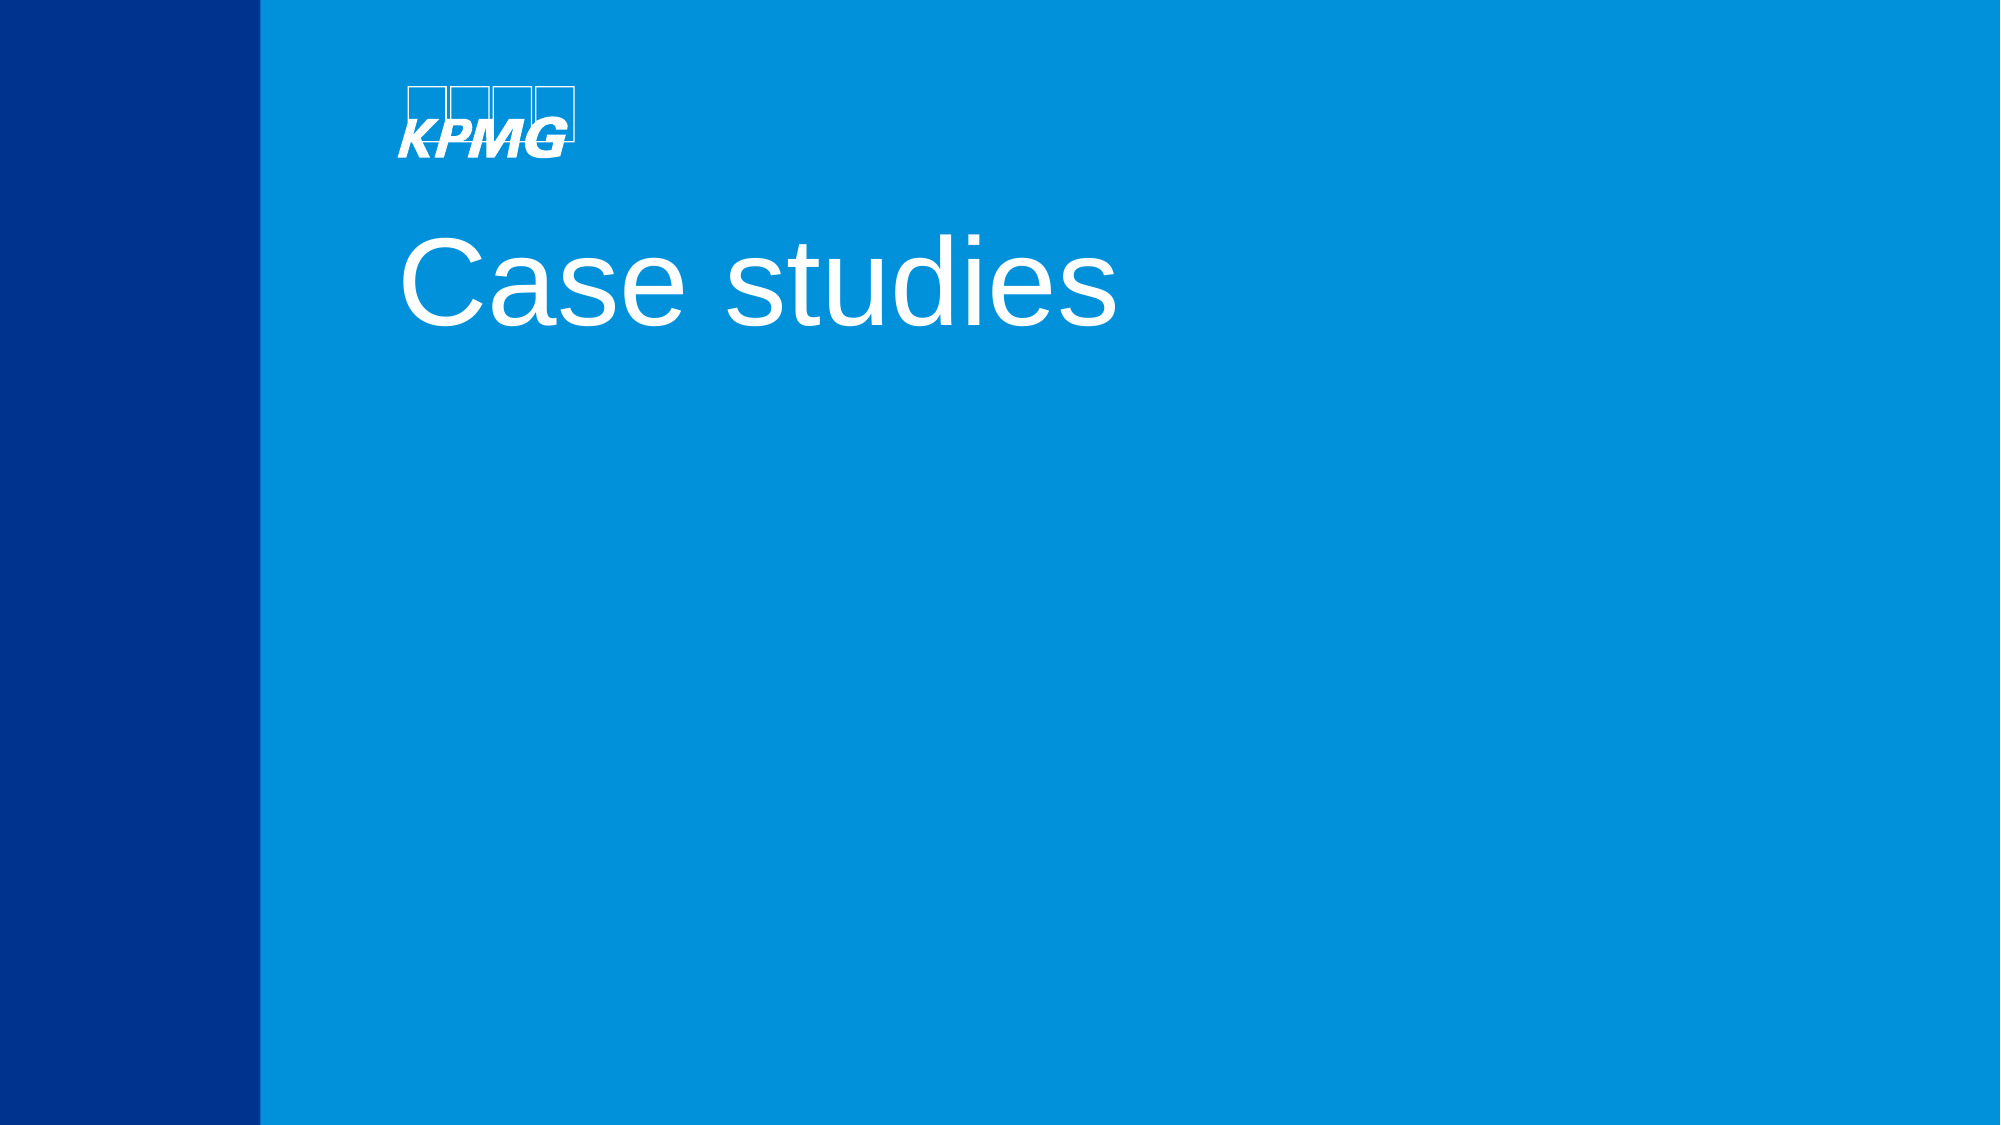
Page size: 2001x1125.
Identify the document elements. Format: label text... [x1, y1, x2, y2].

title Case studies [397, 223, 1684, 799]
